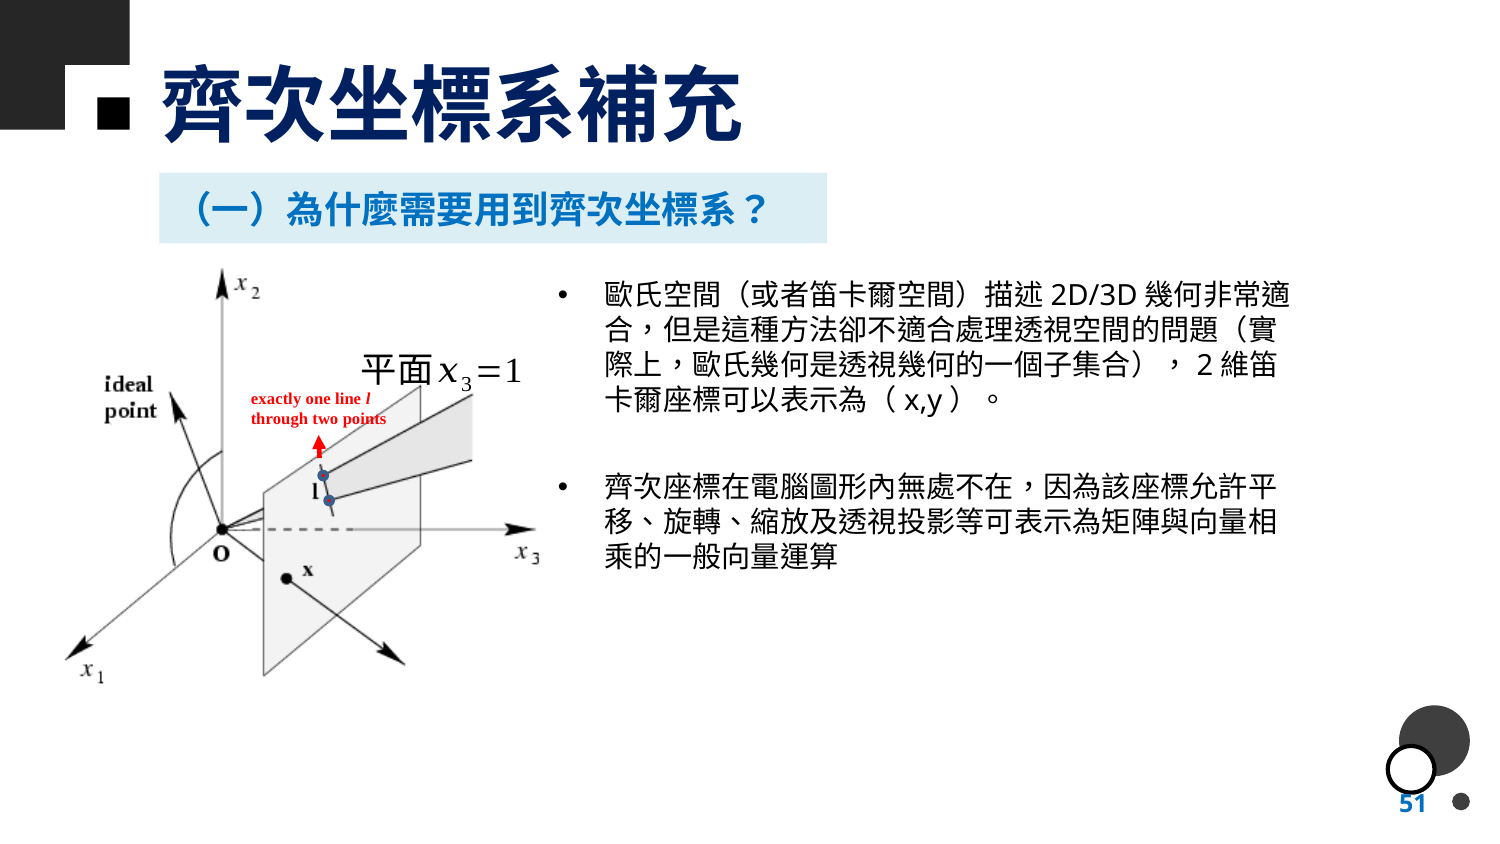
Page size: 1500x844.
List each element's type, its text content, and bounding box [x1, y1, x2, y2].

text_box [1387, 705, 1471, 811]
text_box 齊次坐標系補充 [145, 32, 845, 173]
slide_number 51 [1092, 782, 1443, 827]
text_box 齊次座標在電腦圖形內無處不在，因為該座標允許平移、旋轉、縮放及透視投影等可表示為矩陣與向量相乘的一般向量運算 [547, 460, 1307, 581]
text_box 歐氏空間（或者笛卡爾空間）描述2D/3D幾何非常適合，但是這種方法卻不適合處理透視空間的問題（實際上，歐氏幾何是透視幾何的一個子集合），2維笛卡爾座標可以表示為（x,y）。 [545, 269, 1307, 459]
text_box （一）為什麼需要用到齊次坐標系？ [159, 172, 827, 244]
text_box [64, 267, 543, 686]
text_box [0, 0, 130, 130]
